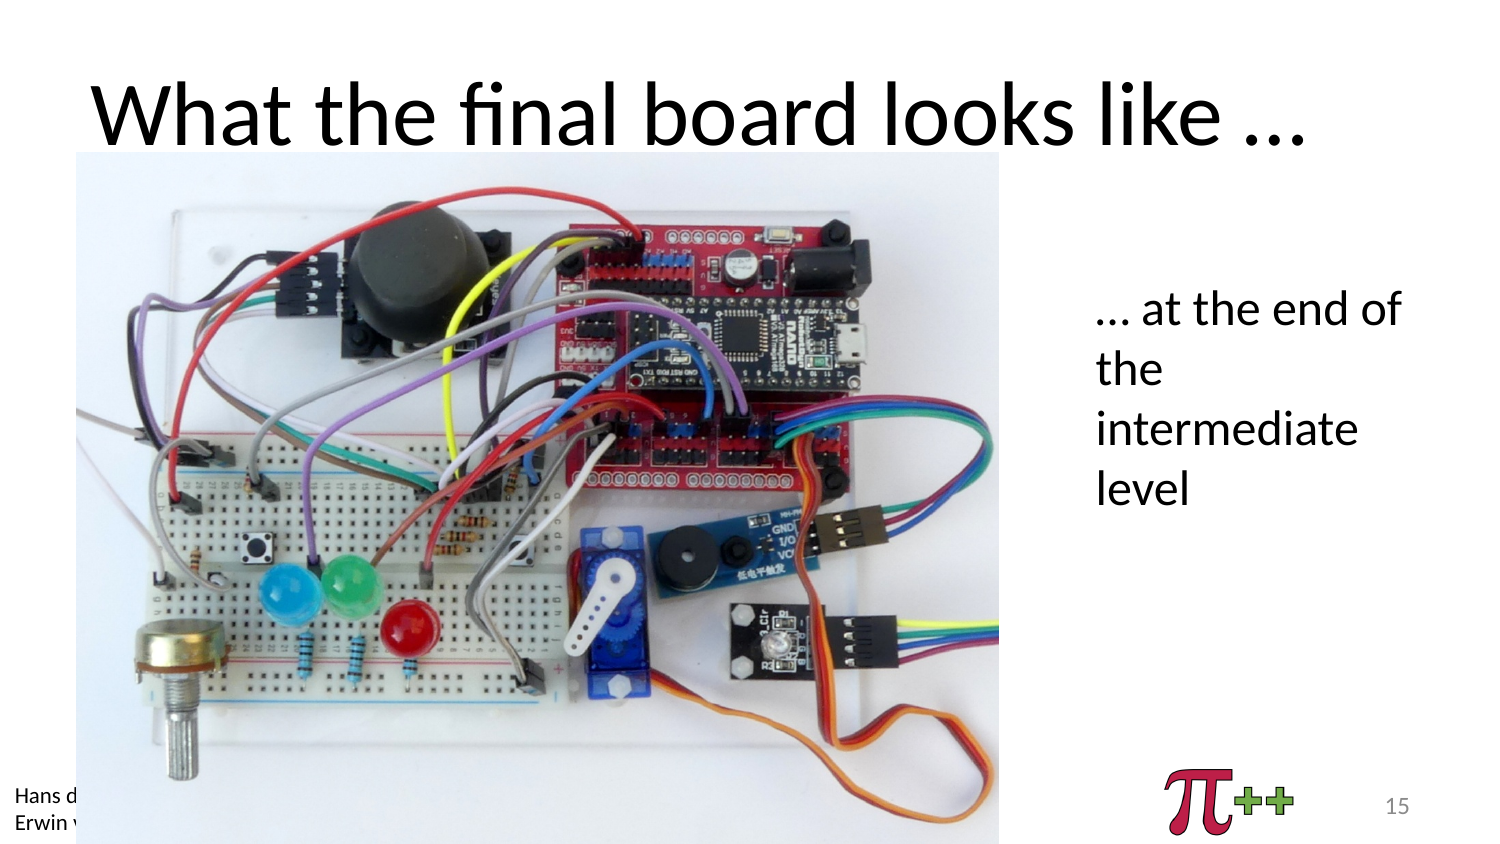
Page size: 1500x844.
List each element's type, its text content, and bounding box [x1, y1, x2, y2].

picture [76, 152, 999, 844]
slide_number 15 [1340, 782, 1425, 827]
title What the final board looks like … [75, 20, 1425, 198]
picture [1163, 768, 1294, 836]
text_box … at the end of the intermediate level [1080, 268, 1447, 523]
